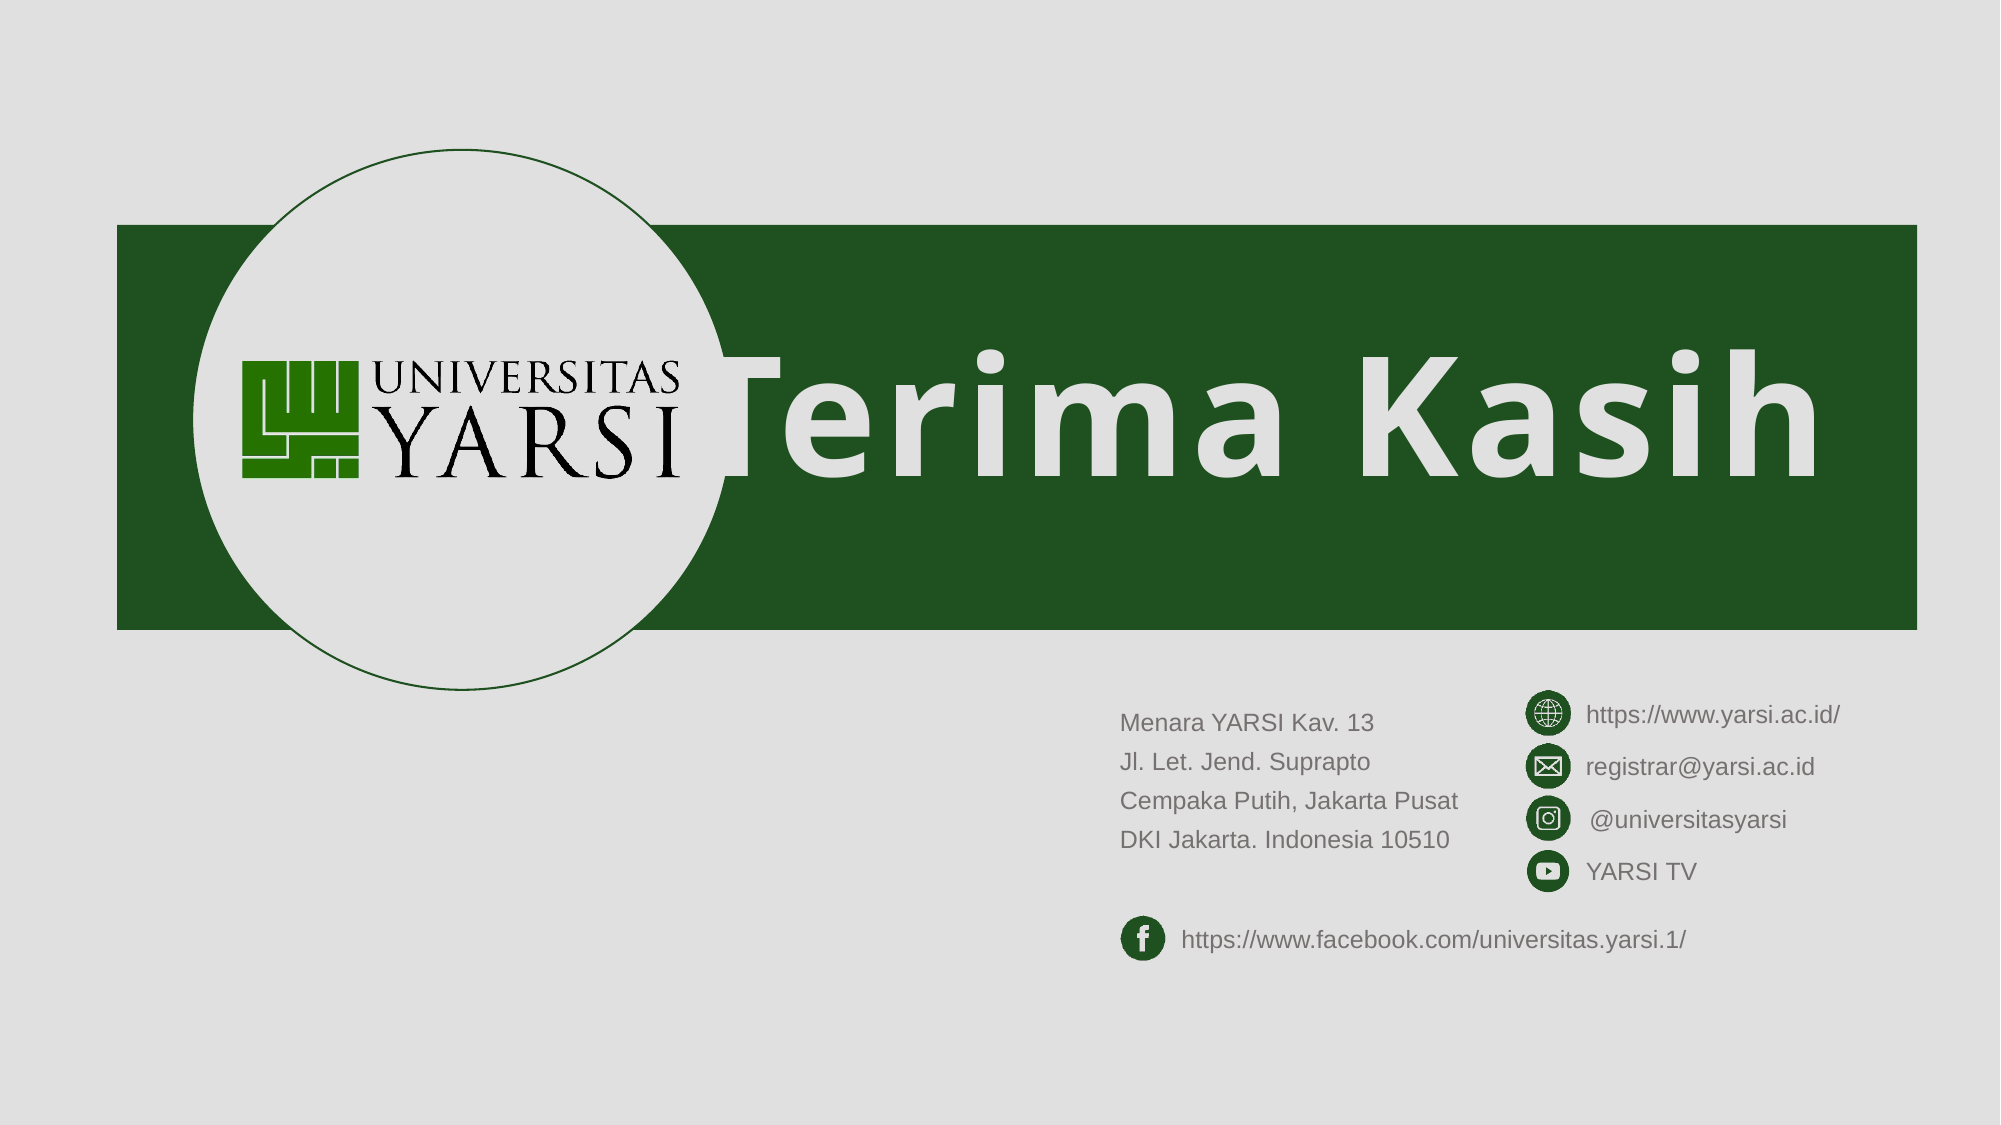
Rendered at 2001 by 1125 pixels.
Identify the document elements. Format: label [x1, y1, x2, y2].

picture [240, 359, 684, 480]
picture [1120, 915, 1166, 961]
picture [1525, 690, 1571, 736]
picture [1525, 848, 1571, 894]
picture [1525, 795, 1571, 841]
picture [1525, 743, 1571, 789]
